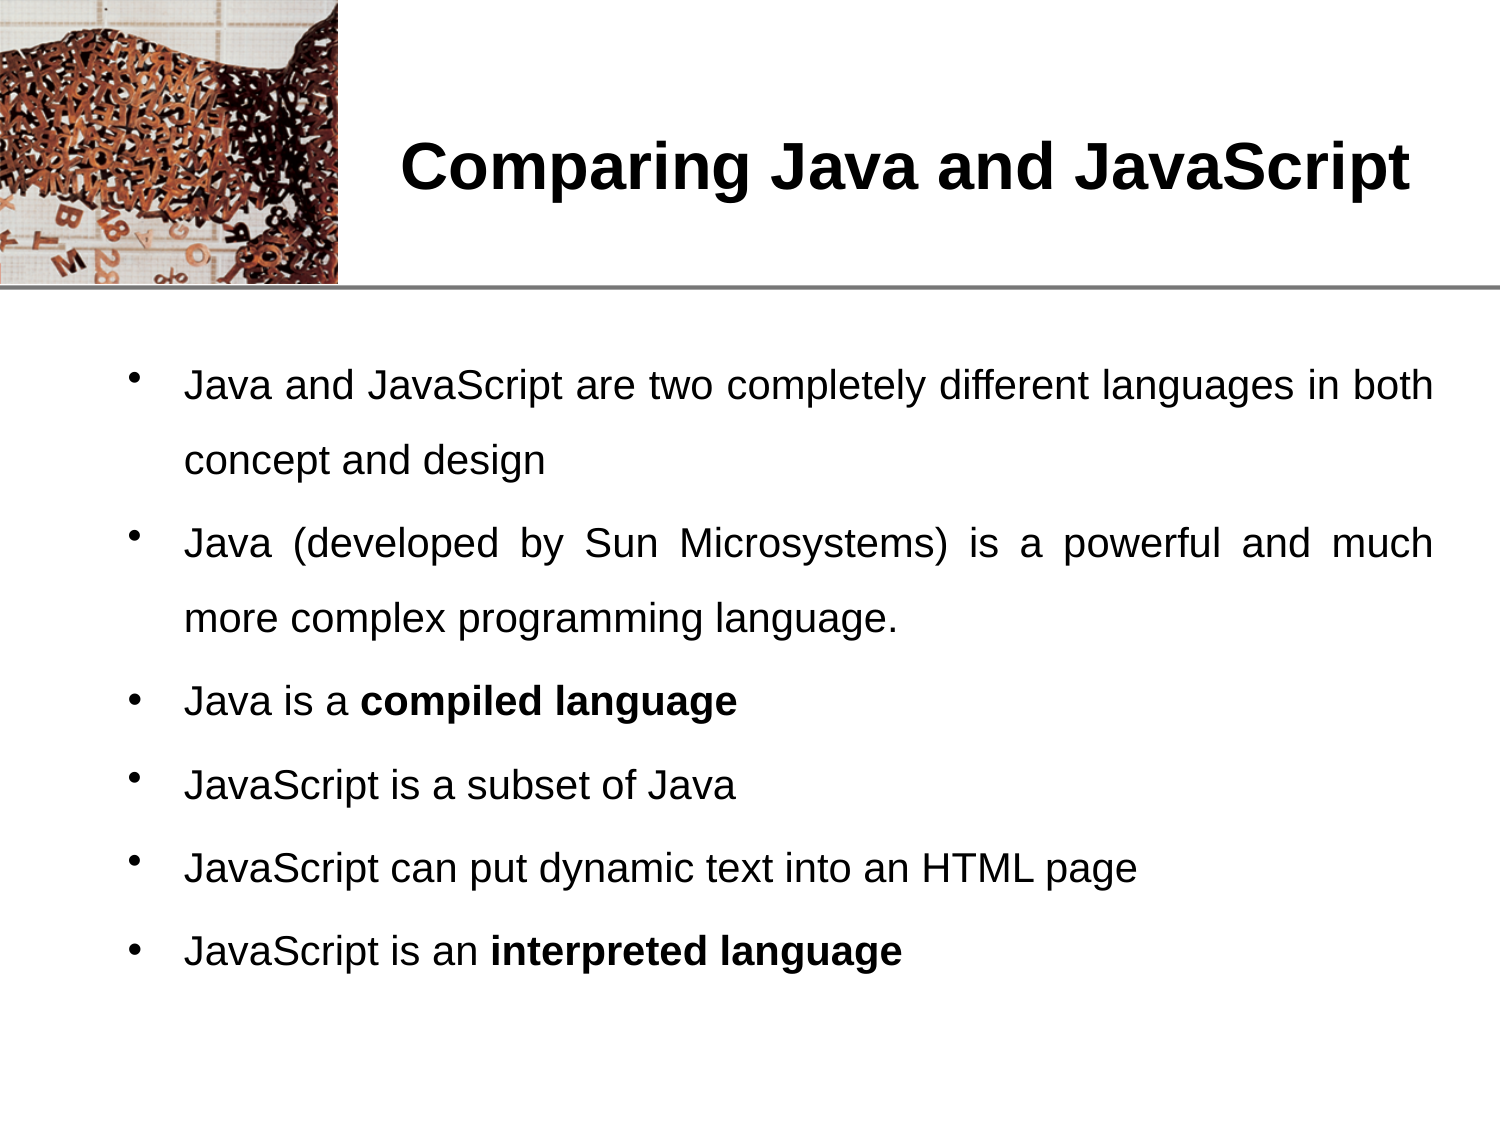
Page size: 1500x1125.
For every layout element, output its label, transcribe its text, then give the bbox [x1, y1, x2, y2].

picture [0, 0, 338, 284]
list Java and JavaScript are two completely different languages in both concept and design Java (developed by Sun Microsystems) is a powerful and much more complex programming language. Java is a compiled language JavaScript is a subset of Java JavaScript can put dynamic text into an HTML page JavaScript is an interpreted language [112, 324, 1451, 1125]
title Comparing Java and JavaScript [337, 62, 1476, 263]
